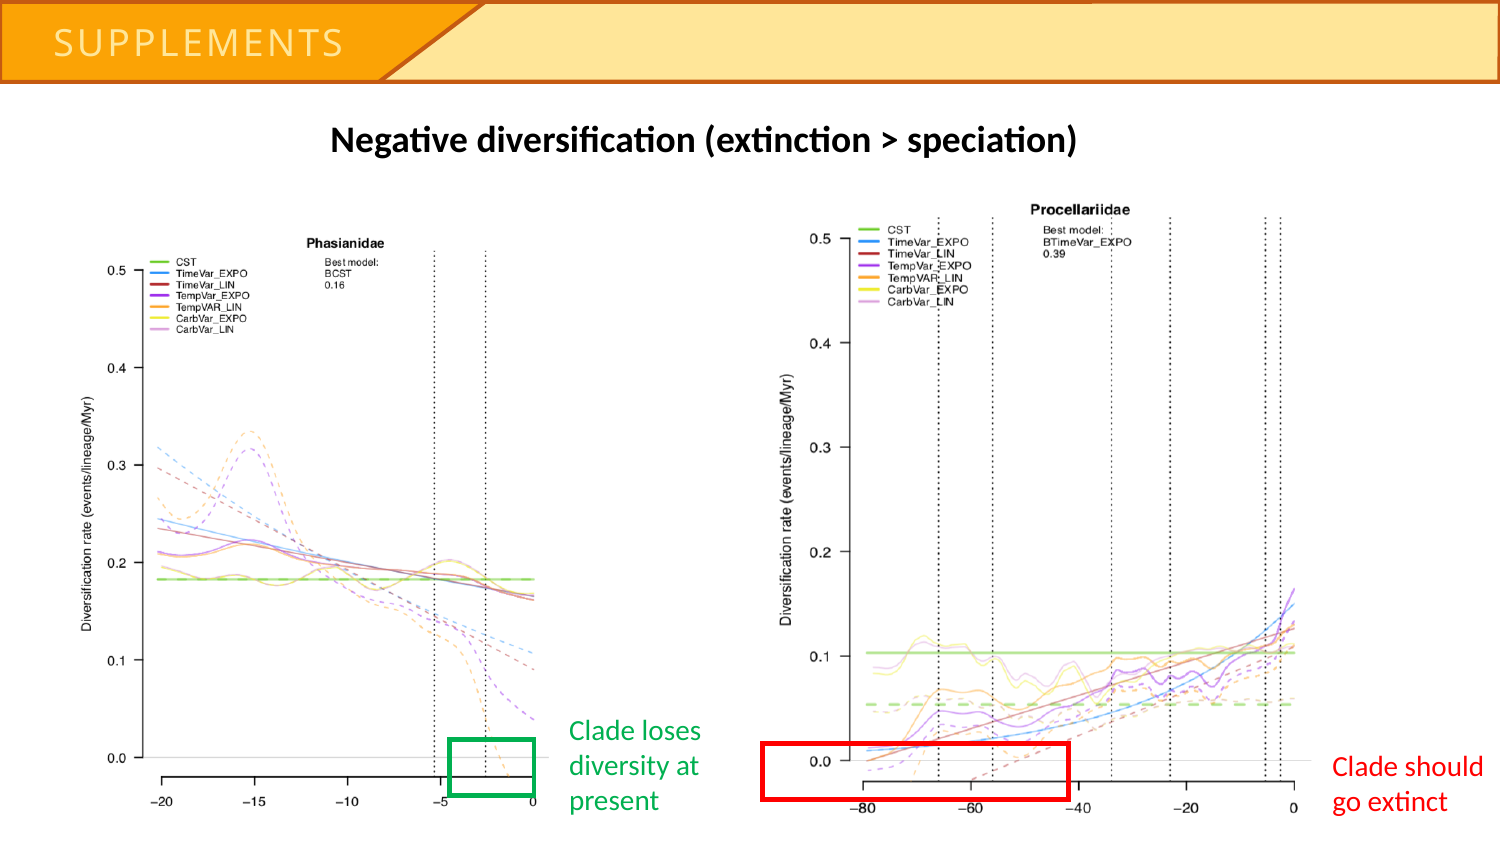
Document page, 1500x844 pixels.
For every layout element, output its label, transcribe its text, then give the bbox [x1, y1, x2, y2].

text_box Negative diversification (extinction > speciation) [284, 107, 1125, 168]
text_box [0, 1, 1500, 82]
text_box Clade should go extinct [1326, 739, 1500, 825]
picture [762, 200, 1326, 829]
picture [67, 213, 562, 829]
text_box Clade loses diversity at present [562, 704, 732, 825]
